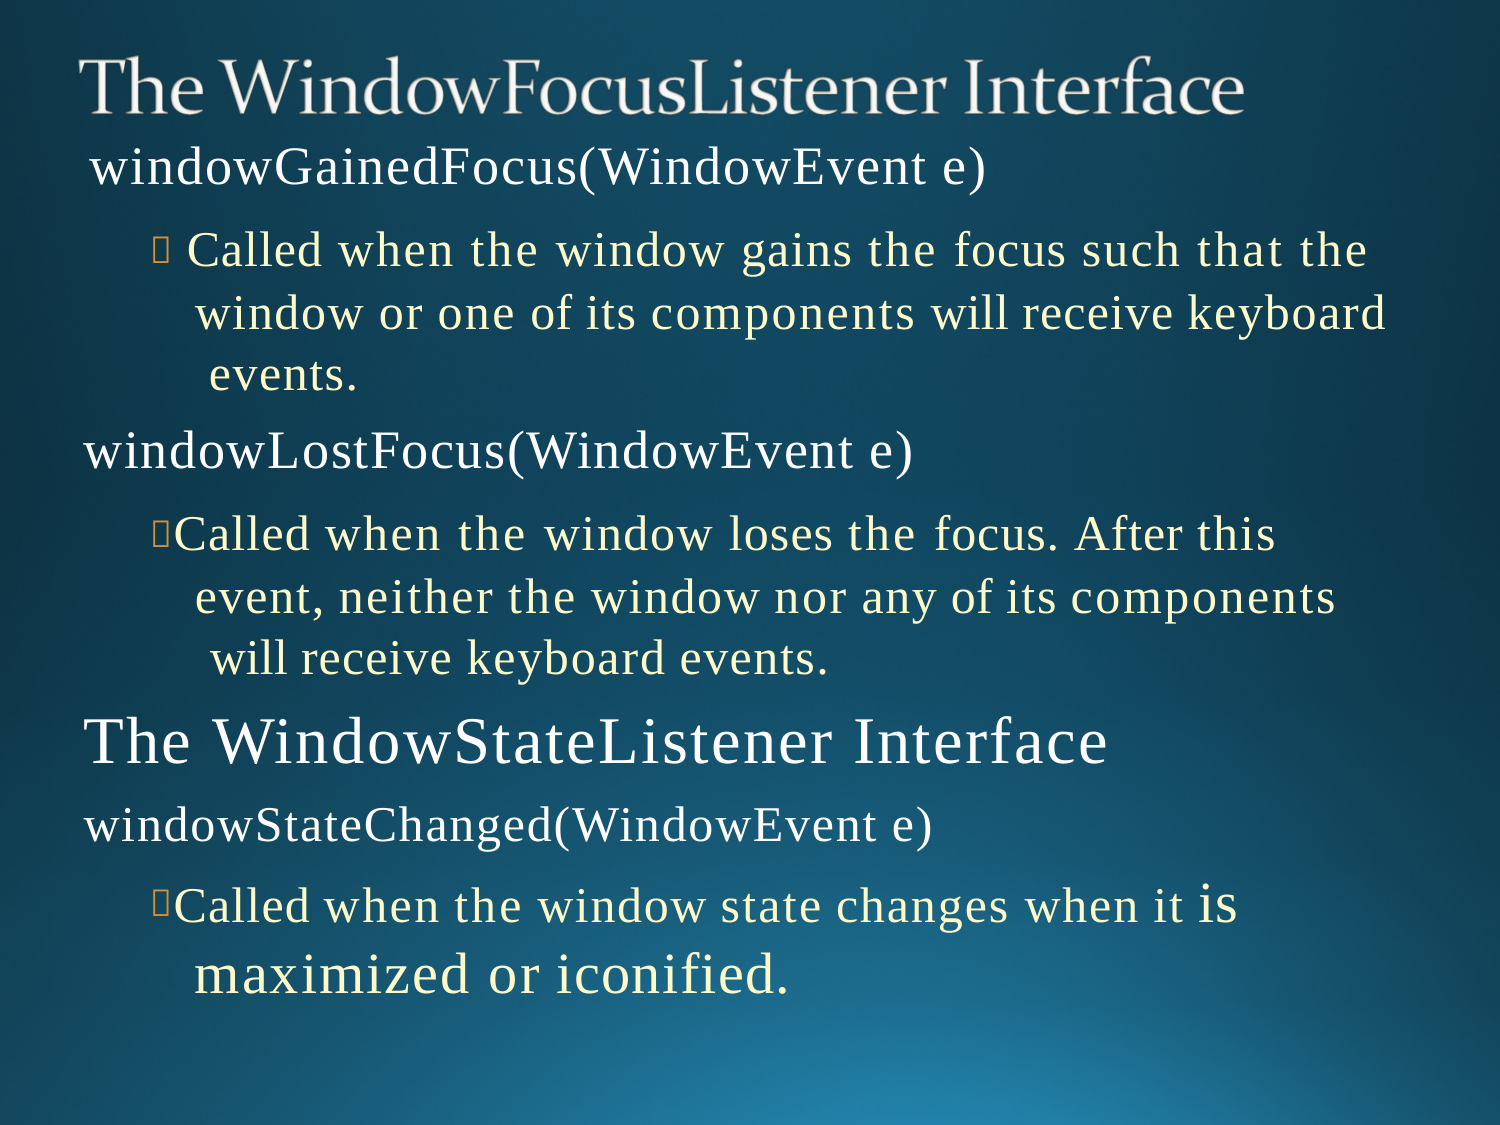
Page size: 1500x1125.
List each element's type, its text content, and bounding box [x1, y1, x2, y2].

text_box windowGainedFocus(WindowEvent e)  Called when the window gains the focus such that the window or one of its components will receive keyboard events. windowLostFocus(WindowEvent e) Called when the window loses the focus. After this event, neither the window nor any of its components will receive keyboard events. The WindowStateListener Interface windowStateChanged(WindowEvent e) Called when the window state changes when it is maximized or iconified. [83, 239, 1393, 1006]
text_box [30, 15, 1415, 239]
picture [0, 0, 1500, 1125]
